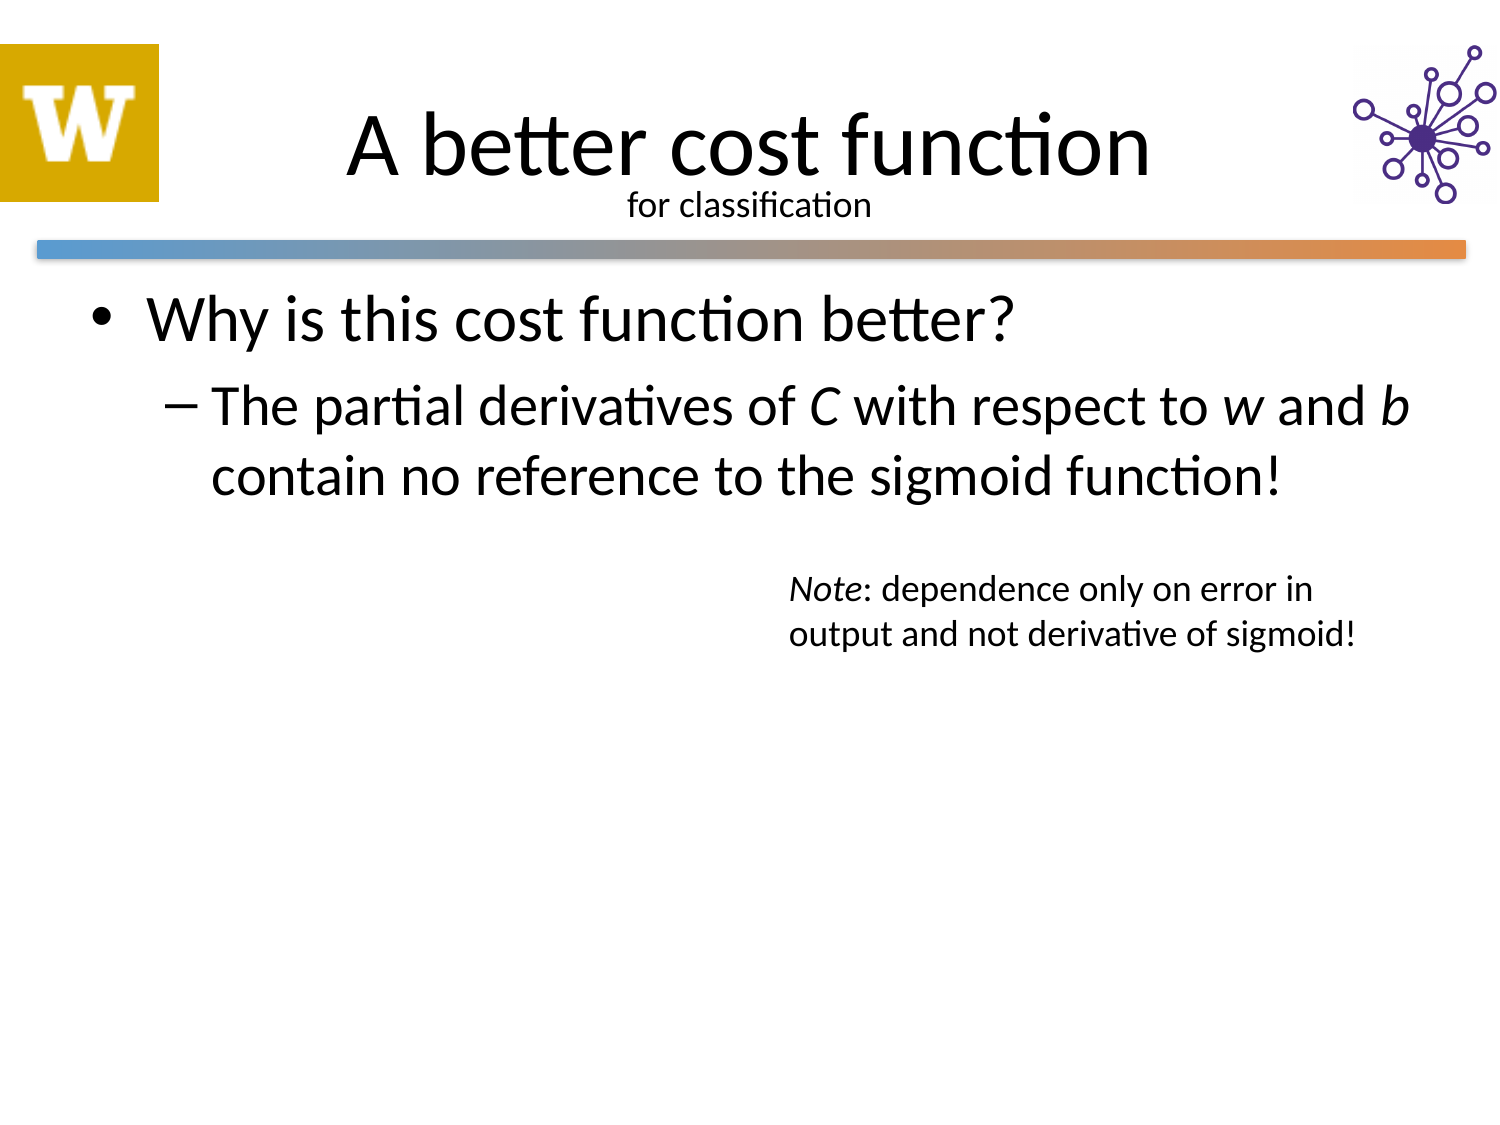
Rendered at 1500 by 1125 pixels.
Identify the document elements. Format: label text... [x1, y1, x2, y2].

picture [0, 44, 159, 202]
title A better cost function [75, 45, 1425, 233]
picture [1425, 45, 1497, 204]
text_box Note: dependence only on error in output and not derivative of sigmoid! [774, 556, 1381, 662]
list Why is this cost function better? The partial derivatives of C with respect to w and b contain no reference to the sigmoid function! [75, 267, 1500, 1108]
text_box for classification [612, 172, 888, 233]
